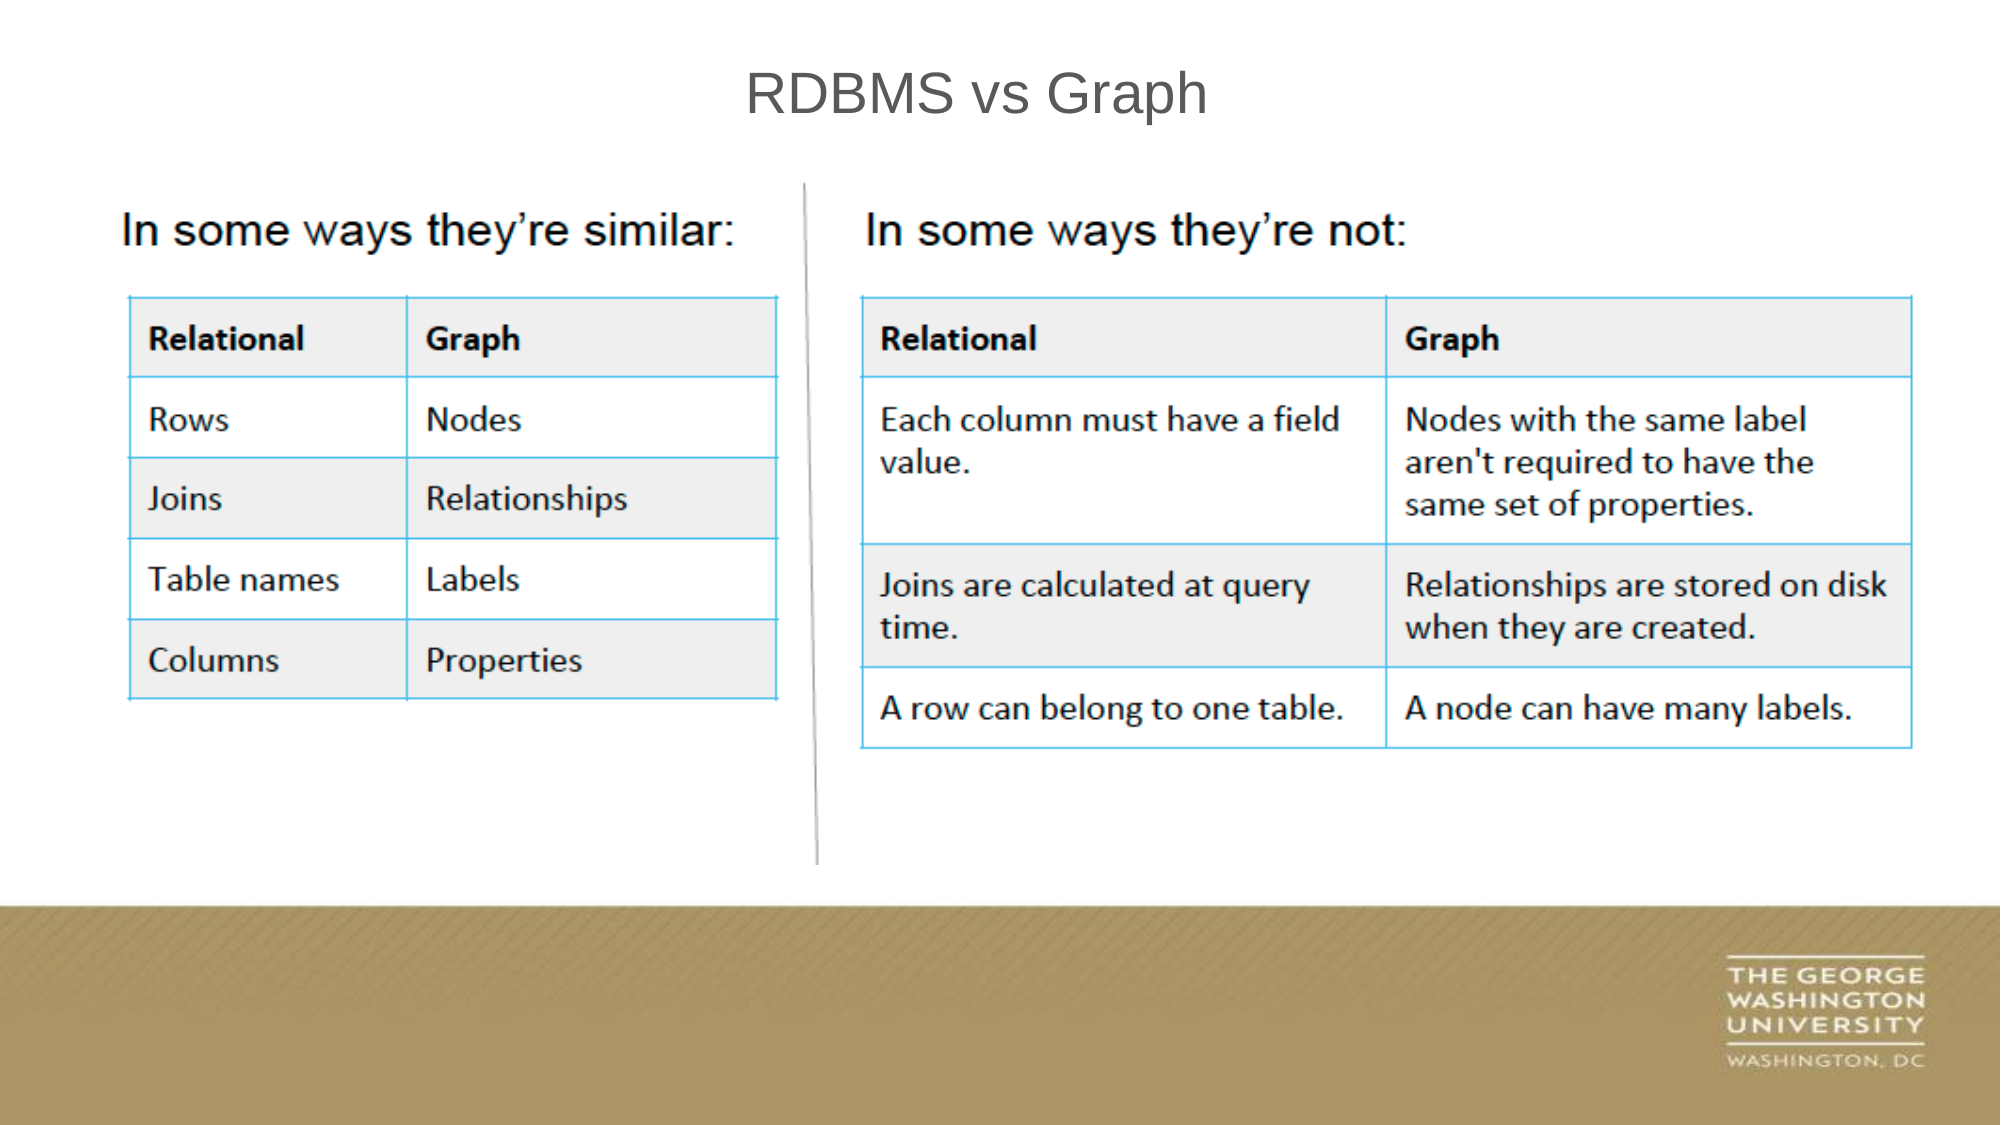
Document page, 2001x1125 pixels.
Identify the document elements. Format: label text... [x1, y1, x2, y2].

title RDBMS vs Graph [422, 47, 1533, 130]
picture [0, 0, 2000, 1125]
